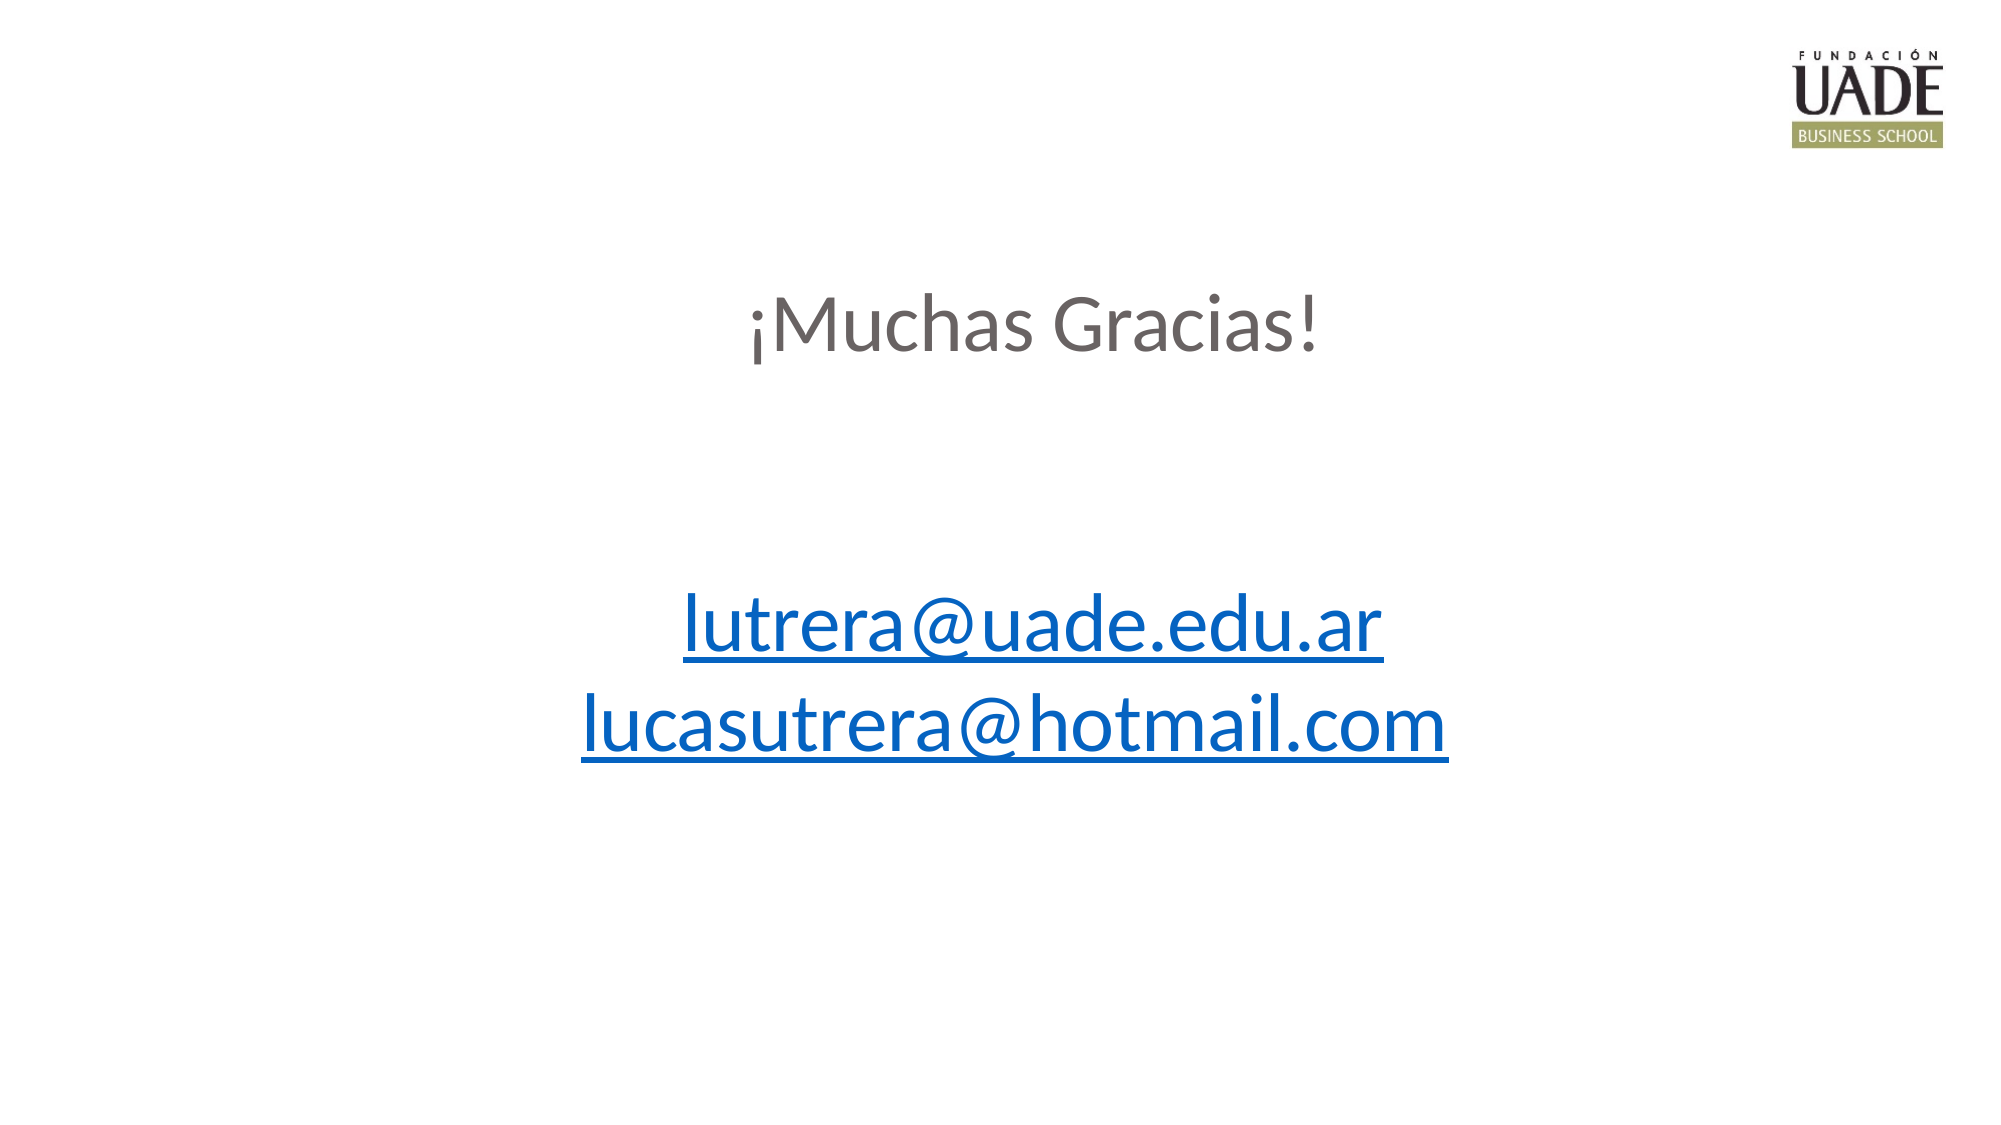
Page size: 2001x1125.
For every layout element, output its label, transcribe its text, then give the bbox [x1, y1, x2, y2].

picture [1788, 47, 1946, 150]
title ¡Muchas Gracias! lutrera@uade.edu.ar lucasutrera@hotmail.com [381, 266, 1684, 769]
